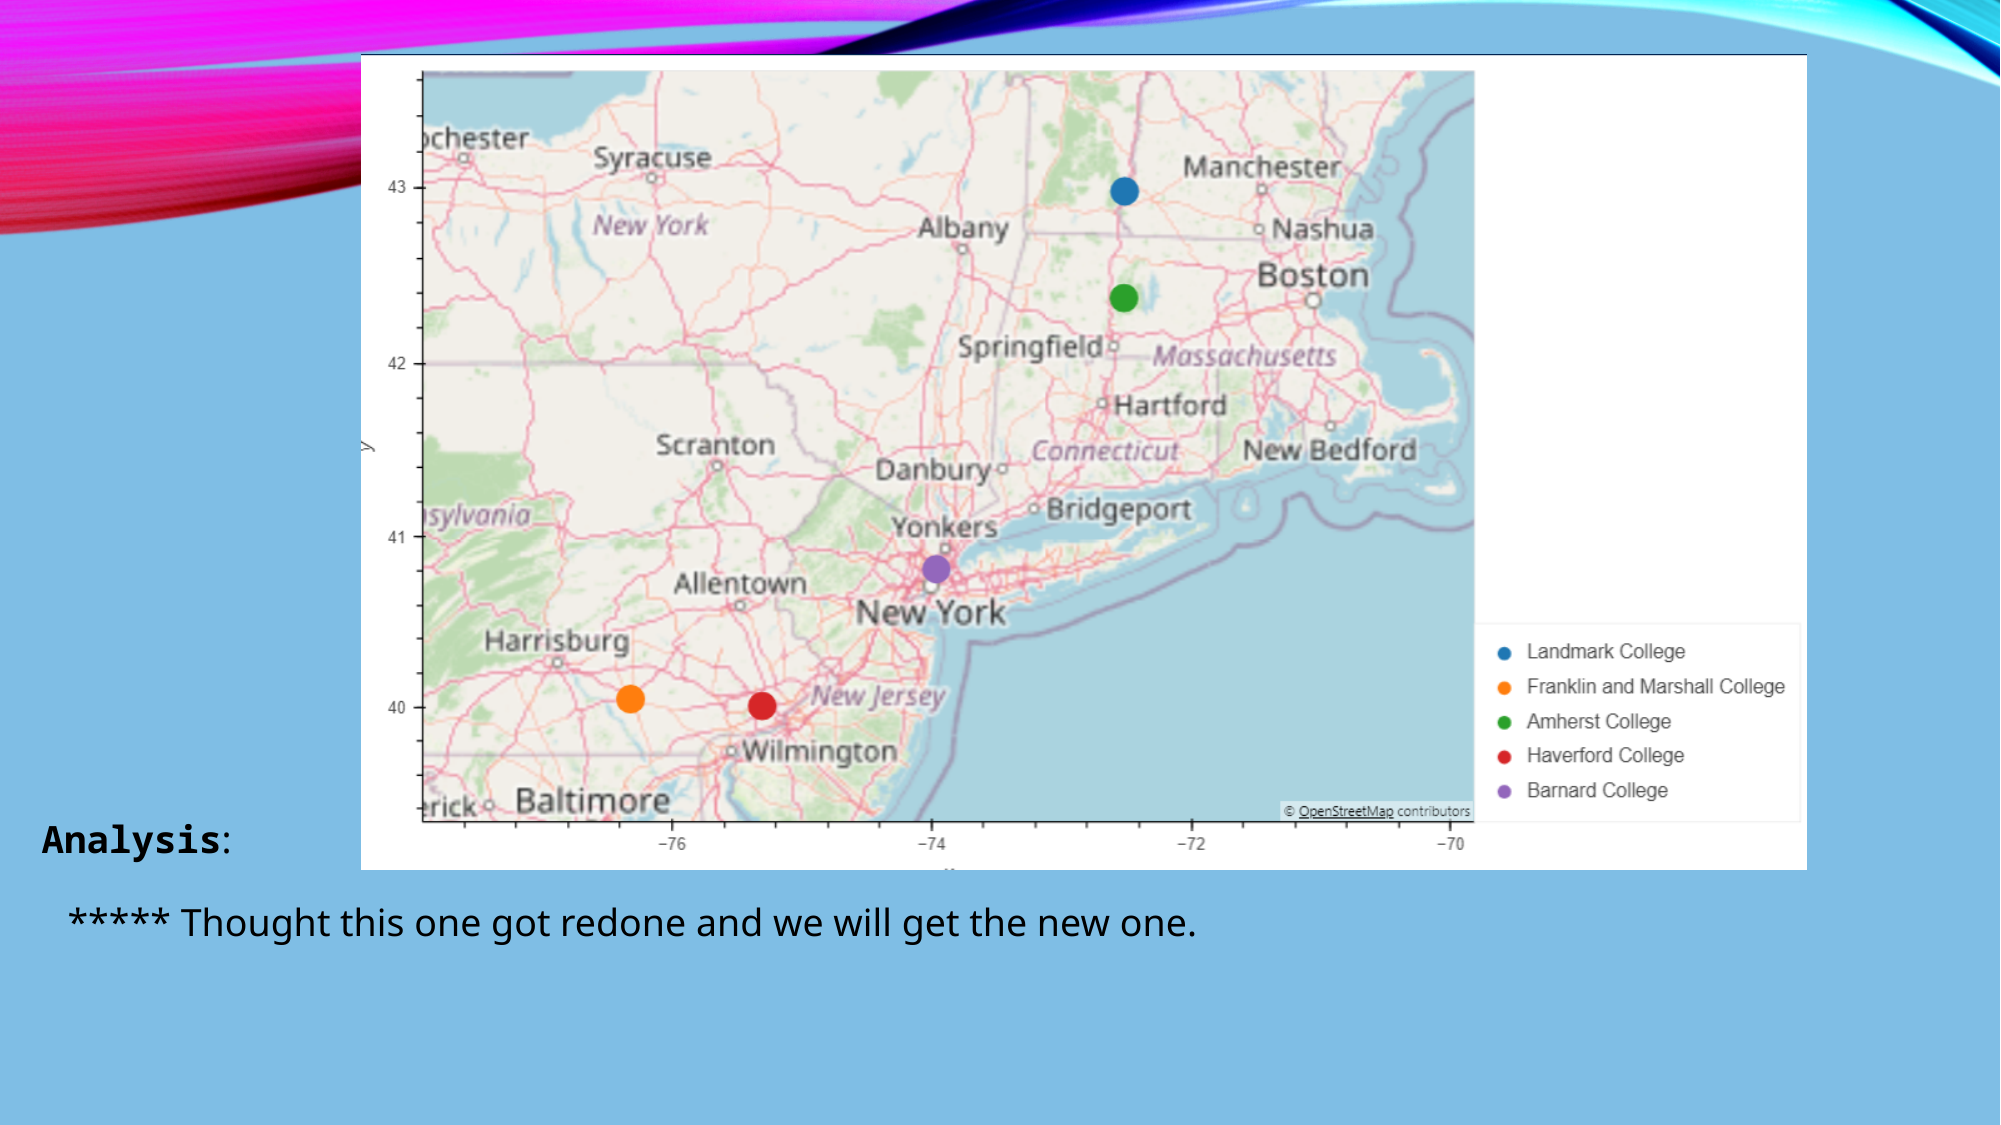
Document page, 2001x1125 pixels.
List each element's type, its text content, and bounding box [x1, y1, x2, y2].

text_box Analysis: [26, 808, 361, 869]
picture [1890, 0, 2000, 75]
picture [1910, 0, 2000, 45]
picture [0, 0, 2000, 870]
text_box ***** Thought this one got redone and we will get the new one. [52, 891, 1944, 951]
